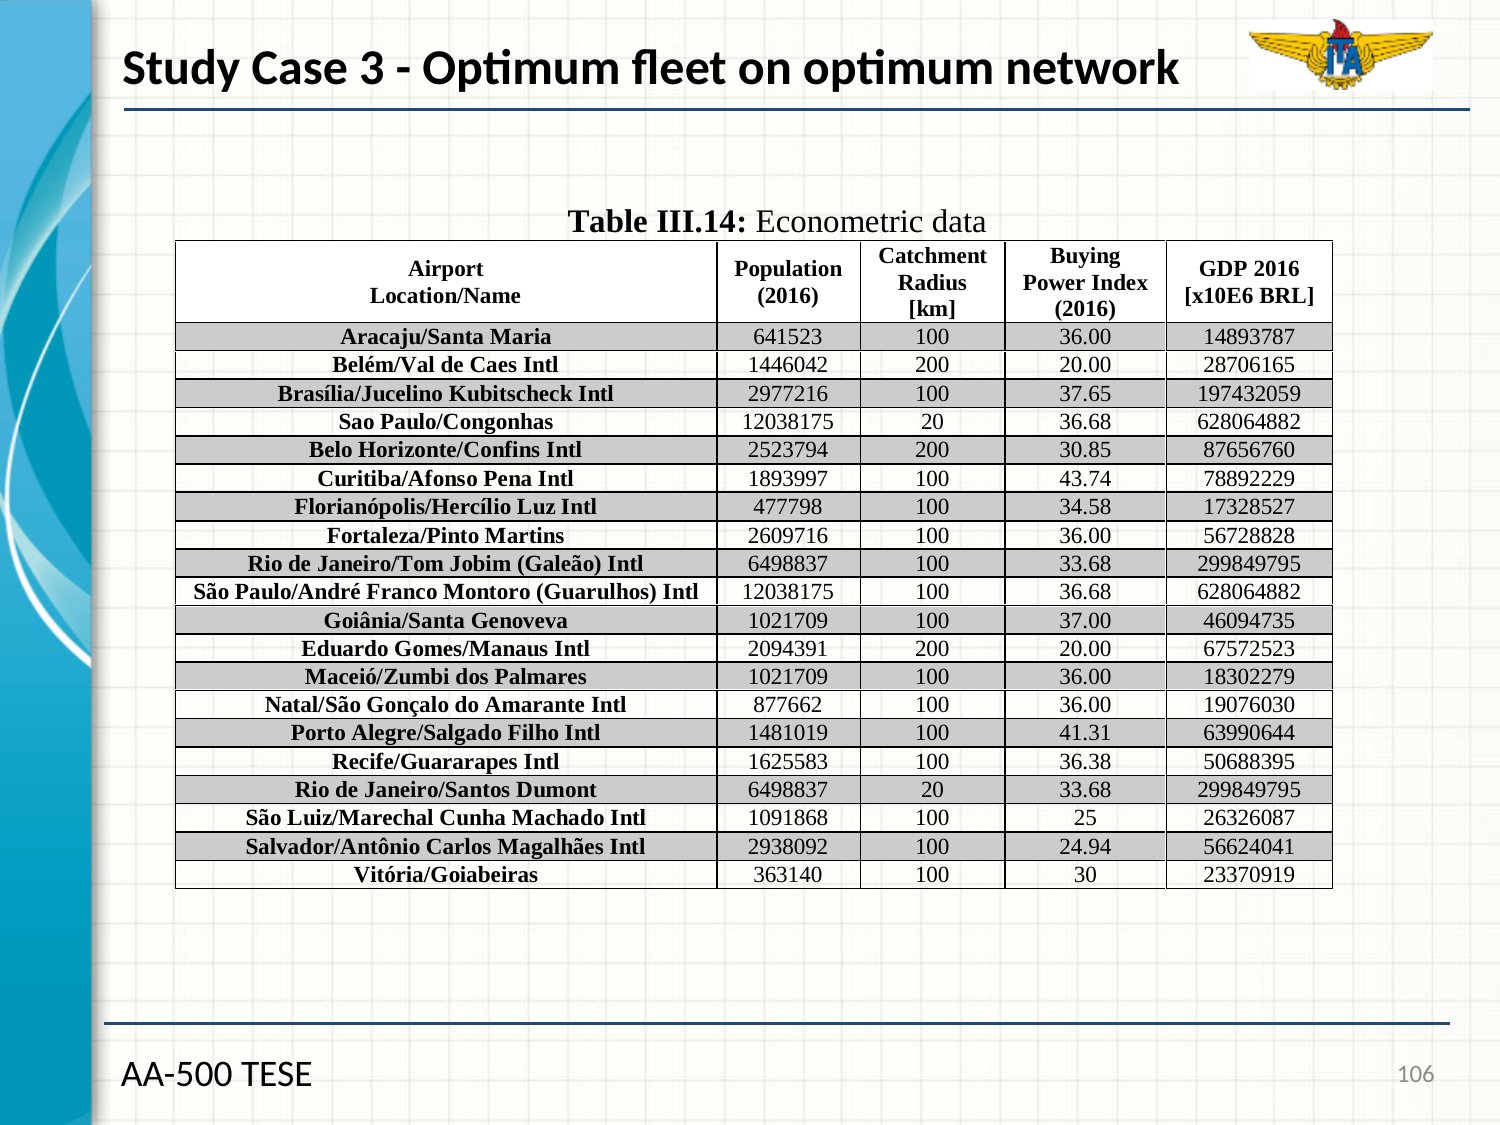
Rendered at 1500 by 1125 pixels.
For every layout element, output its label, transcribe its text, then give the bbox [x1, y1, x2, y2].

text_box Study Case 3 - Optimum fleet on optimum network [107, 27, 1258, 102]
picture [0, 0, 1500, 1125]
slide_number 106 [1100, 1042, 1450, 1103]
